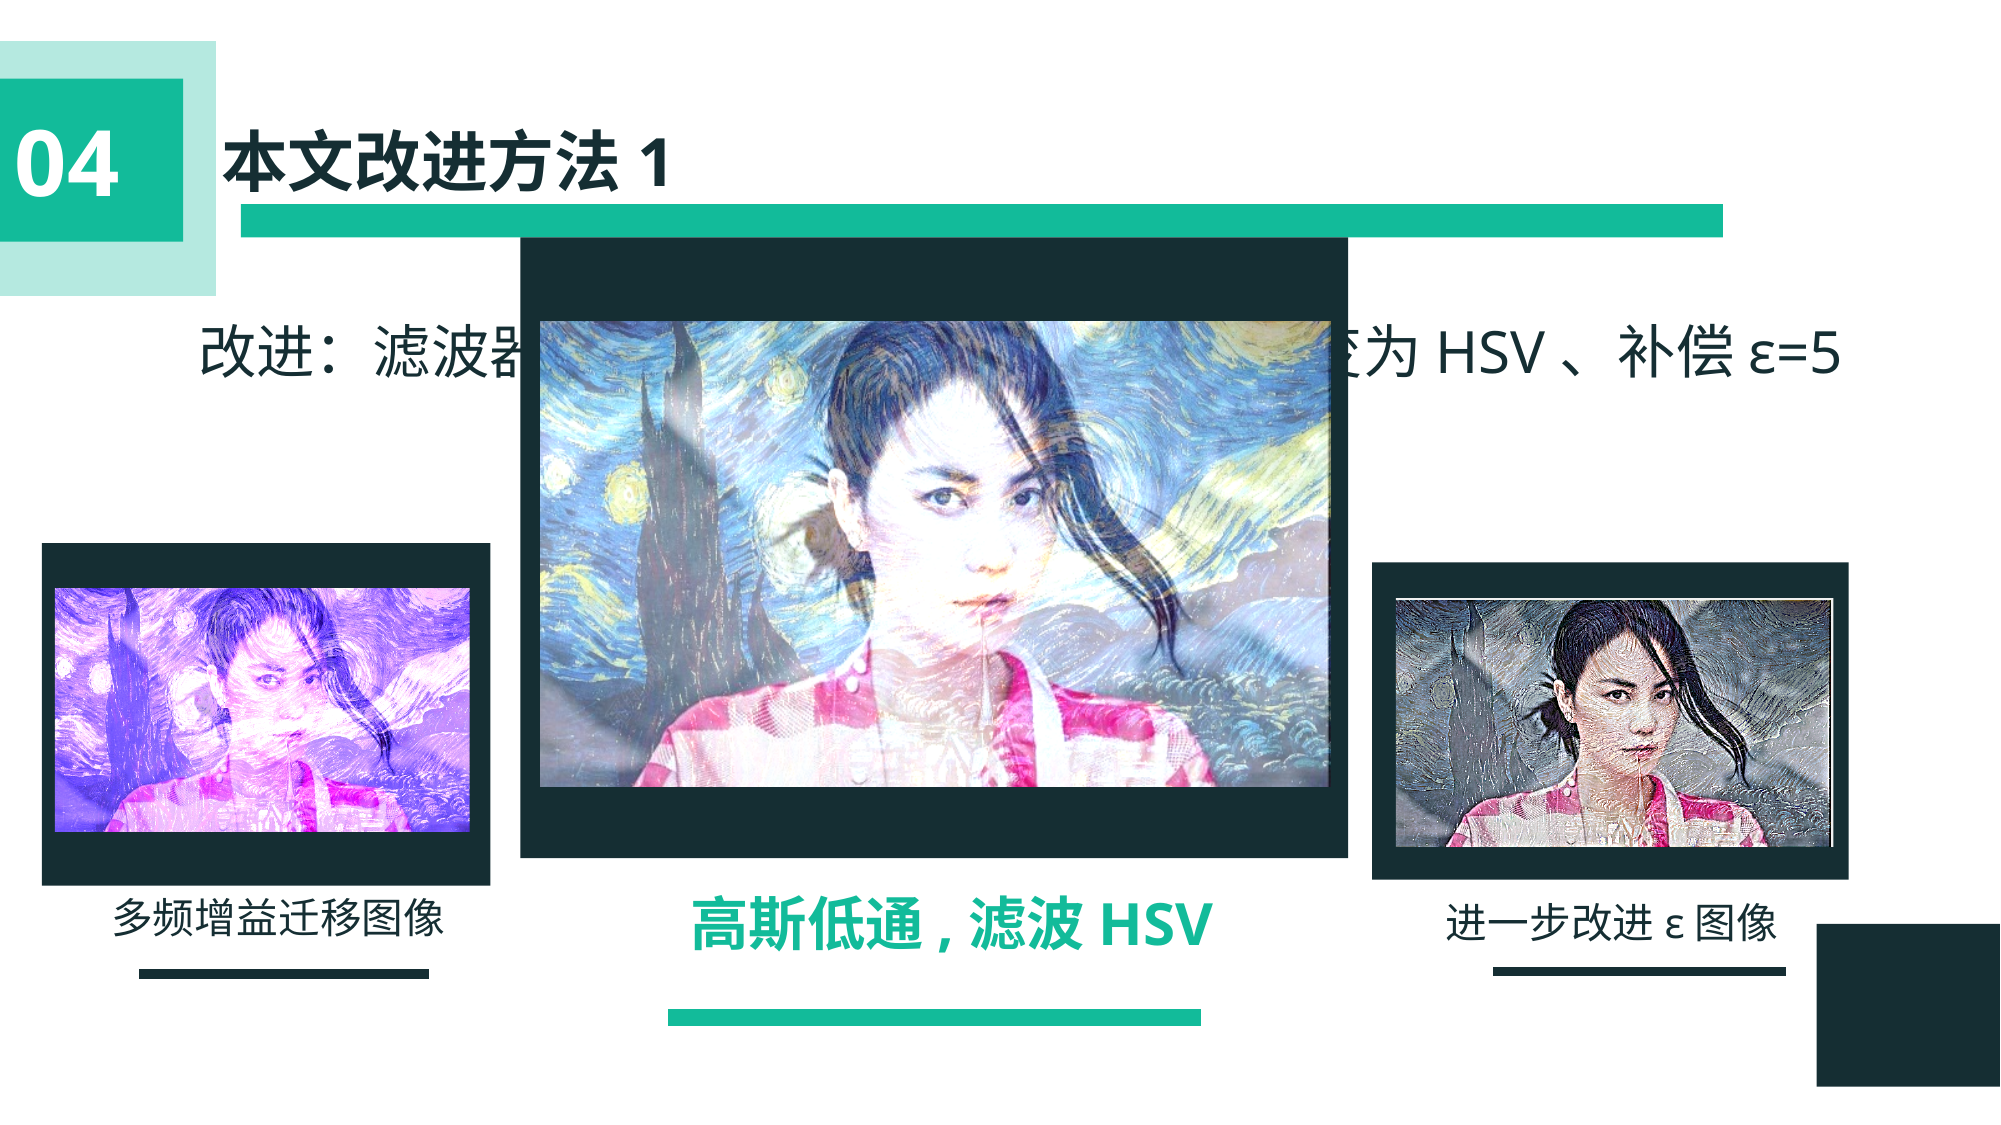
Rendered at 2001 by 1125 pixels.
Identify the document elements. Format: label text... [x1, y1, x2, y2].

text_box 改进：滤波器变成高斯低通滤波、色彩模型变为HSV、补偿ε=5 [1488, 307, 1876, 393]
picture [0, 41, 216, 296]
text_box 改进：滤波器变成高斯低通滤波、色彩模型变为HSV、补偿ε=5 [183, 307, 520, 393]
text_box [1816, 923, 2000, 1088]
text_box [41, 543, 501, 979]
text_box [240, 203, 1724, 238]
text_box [520, 237, 1488, 1026]
text_box 本文改进方法1 [216, 112, 691, 207]
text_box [1371, 562, 1849, 976]
